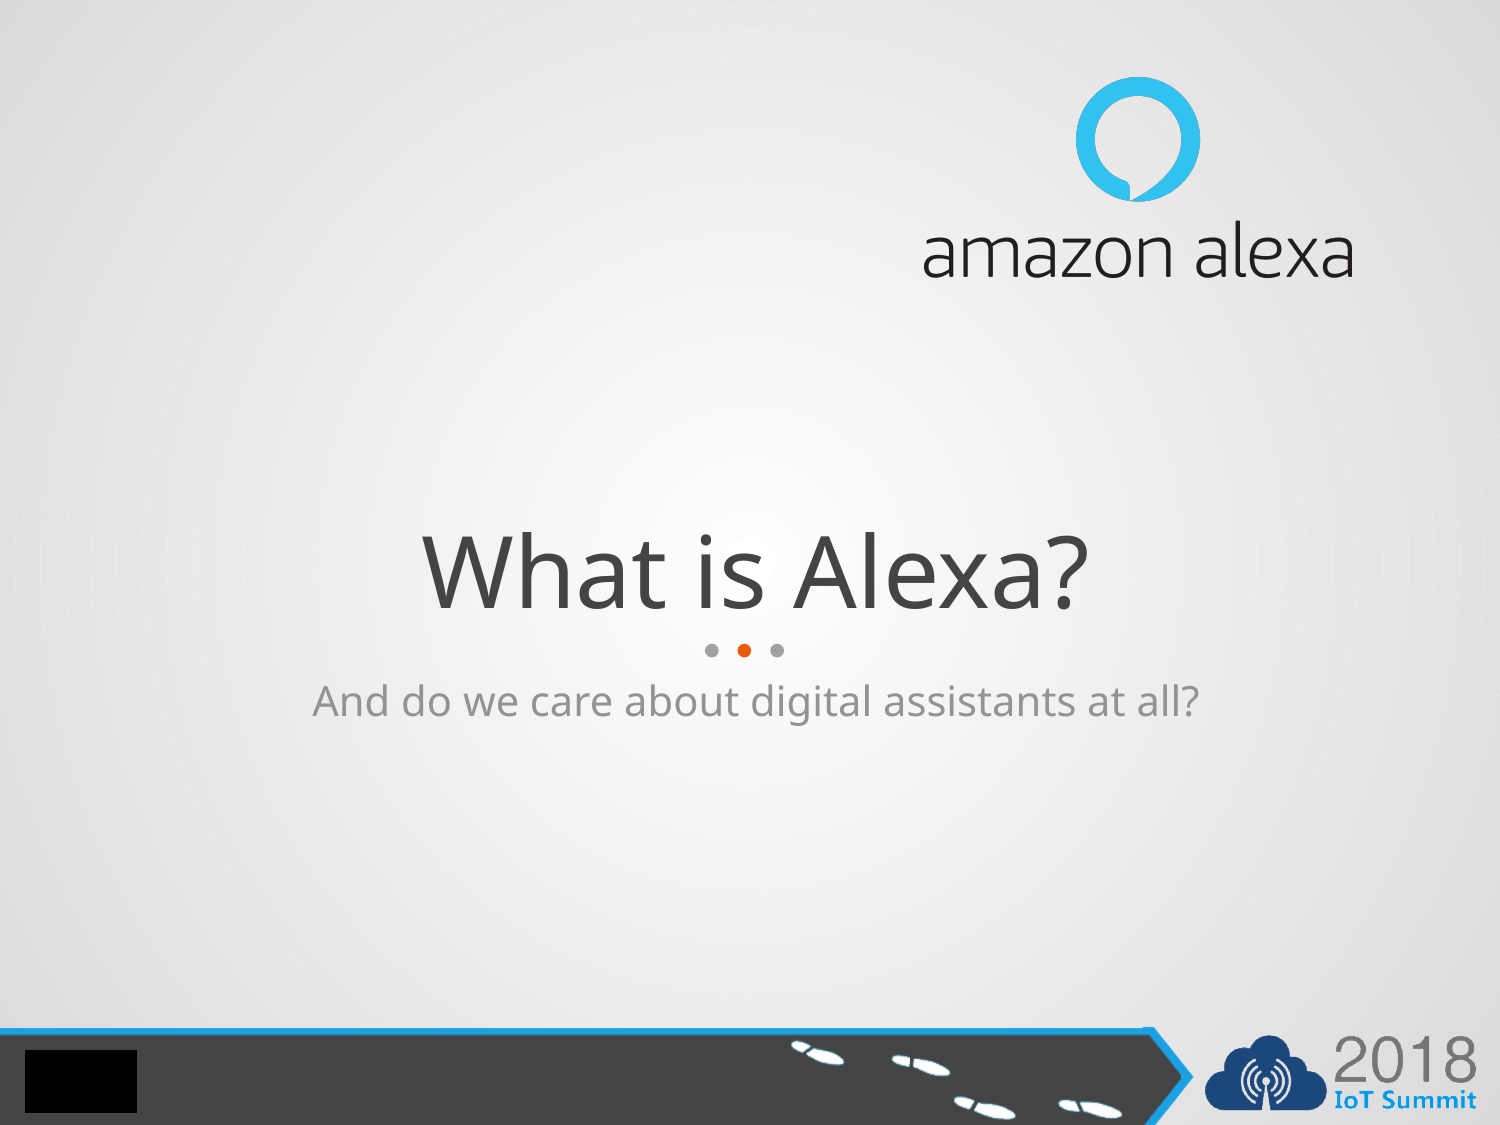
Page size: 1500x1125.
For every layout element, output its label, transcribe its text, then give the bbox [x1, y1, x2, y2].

picture [924, 77, 1352, 278]
list And do we care about digital assistants at all? [118, 667, 1394, 854]
picture [0, 1001, 1487, 1125]
title What is Alexa? [118, 224, 1394, 636]
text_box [24, 1049, 138, 1114]
